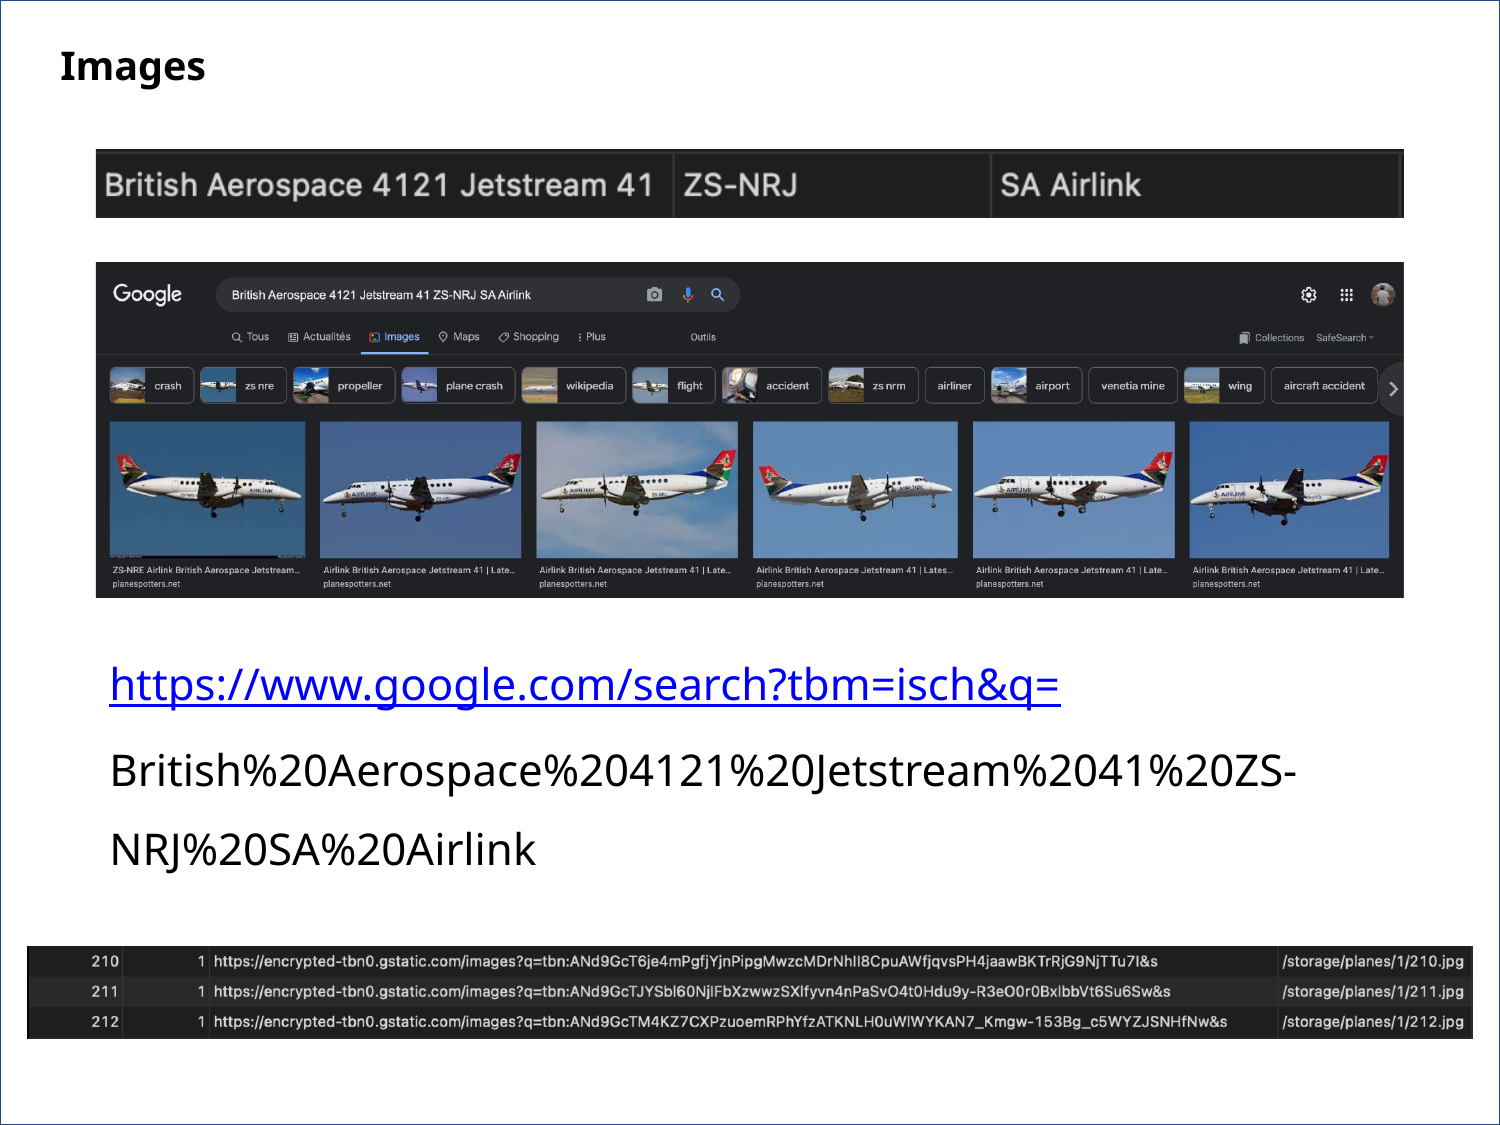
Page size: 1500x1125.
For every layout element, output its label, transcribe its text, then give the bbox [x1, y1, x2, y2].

text_box Images [45, 25, 730, 104]
picture [95, 262, 1405, 598]
text_box [0, 0, 1500, 1125]
picture [27, 946, 1473, 1039]
picture [95, 149, 1405, 218]
text_box https://www.google.com/search?tbm=isch&q= British%20Aerospace%204121%20Jetstream%2041%20ZS-NRJ%20SA%20Airlink [94, 612, 1371, 945]
